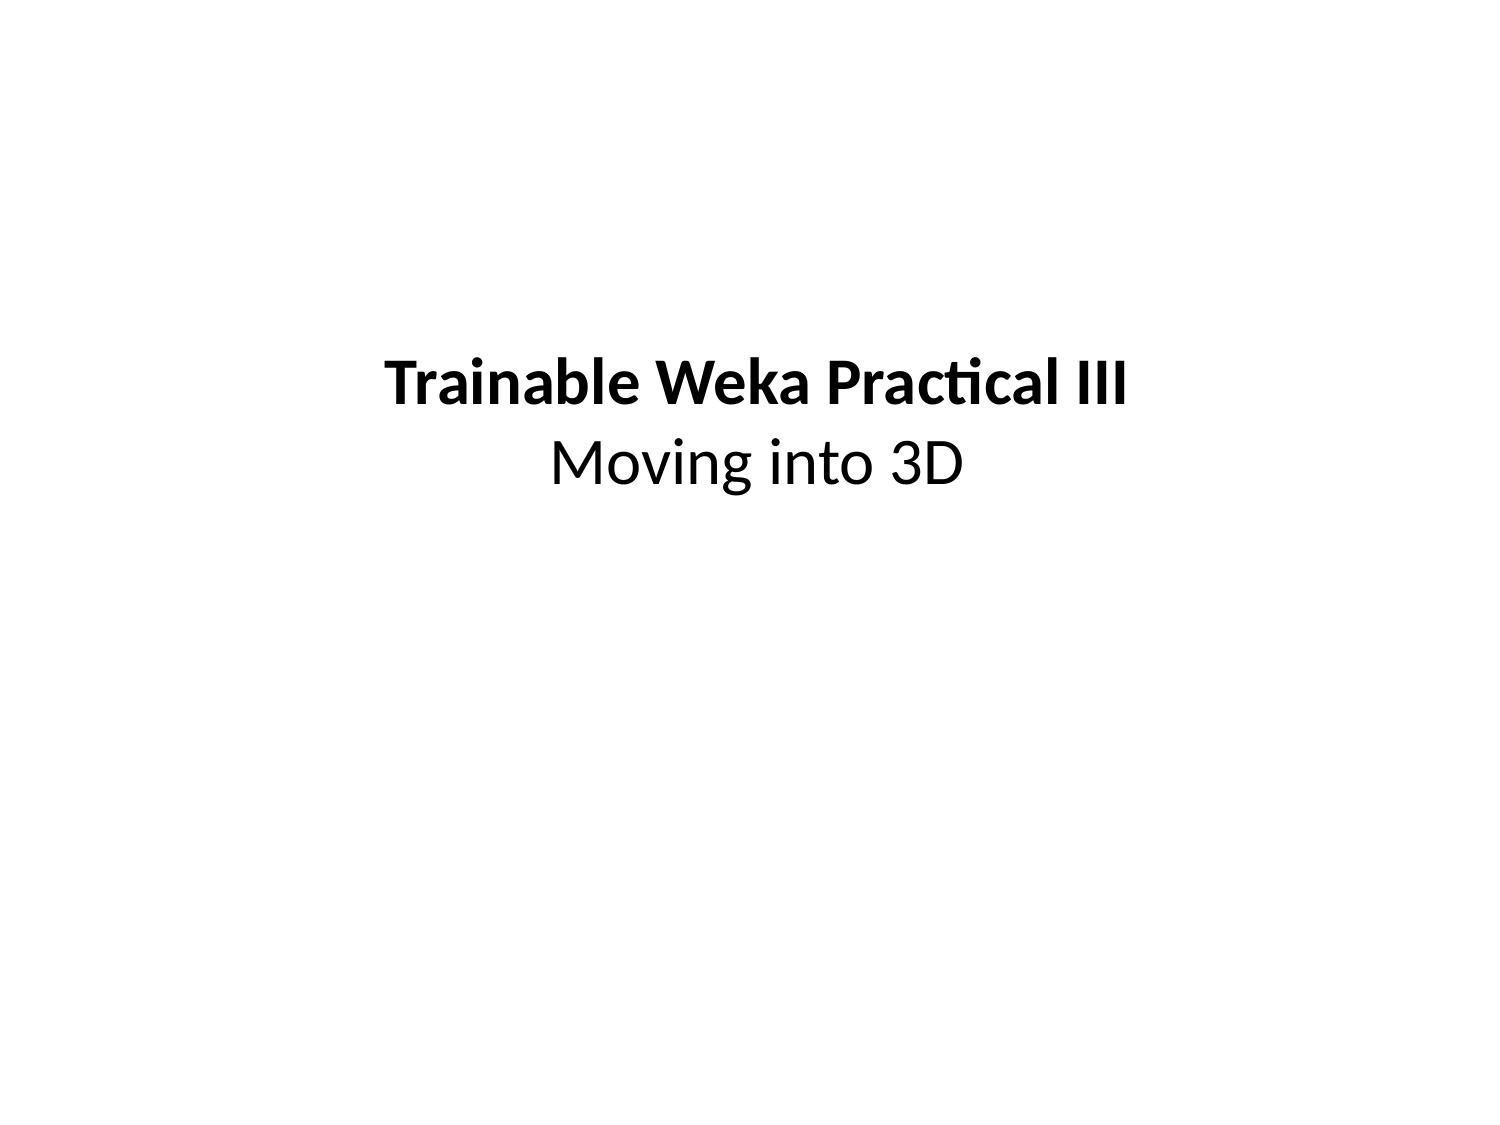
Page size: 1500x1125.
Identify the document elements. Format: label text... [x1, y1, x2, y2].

text_box Trainable Weka Practical III Moving into 3D [82, 214, 1432, 621]
